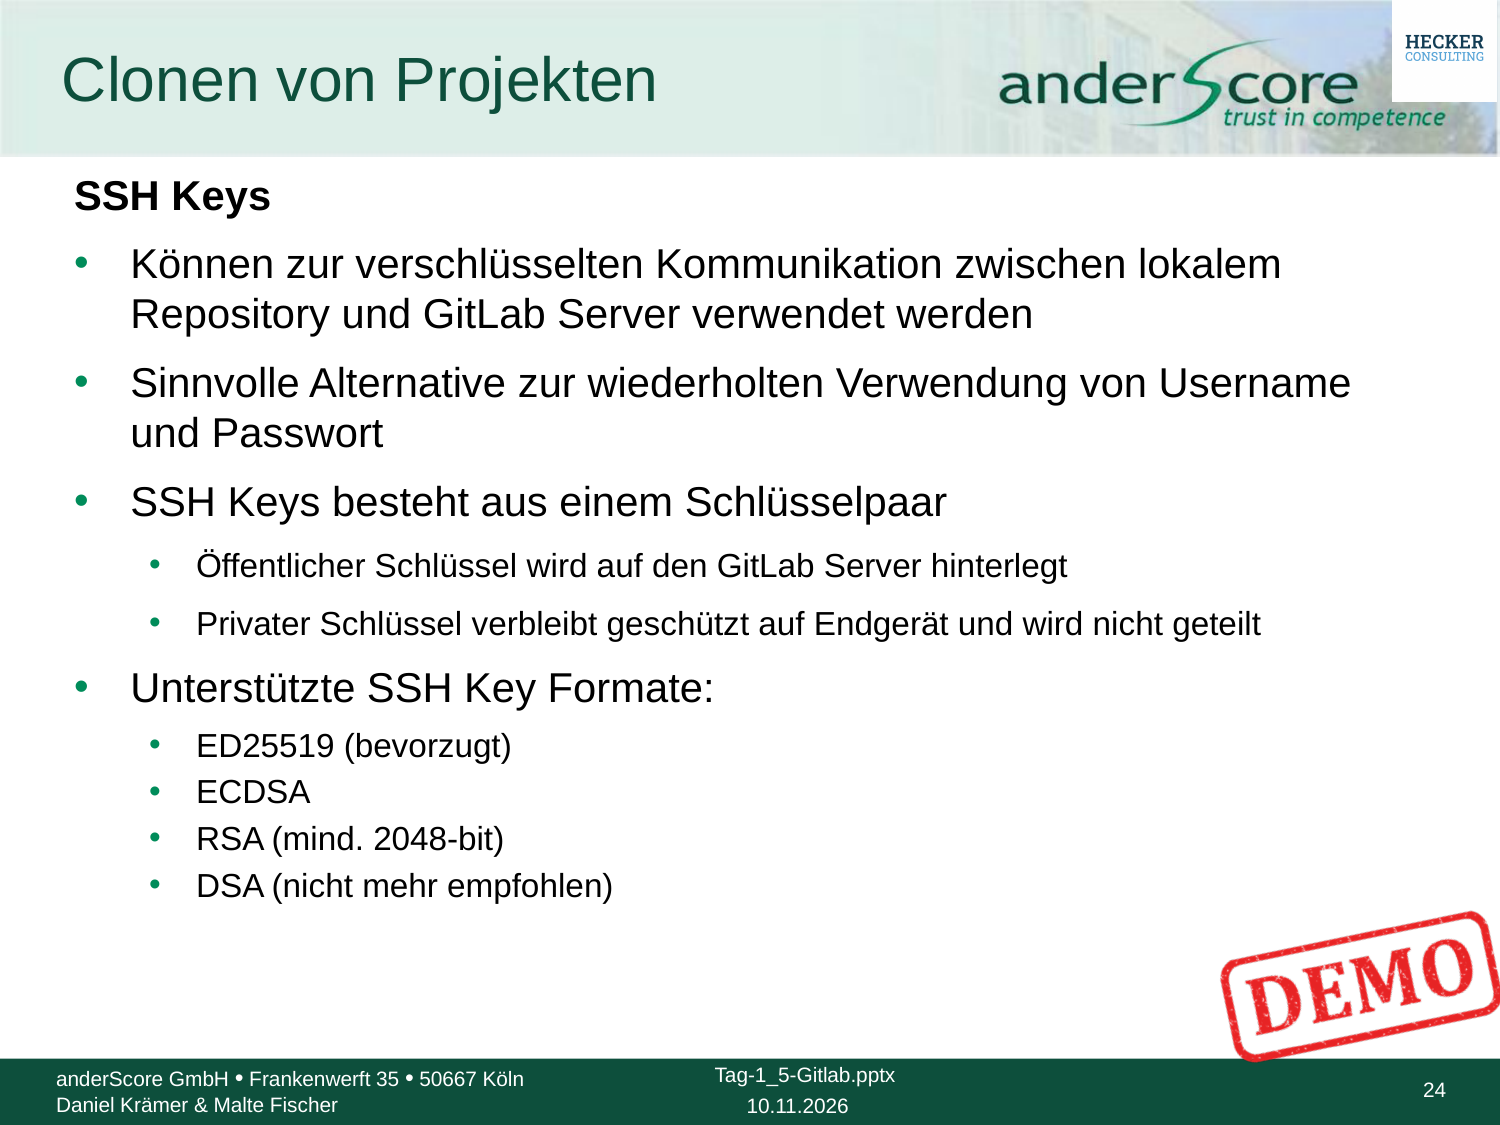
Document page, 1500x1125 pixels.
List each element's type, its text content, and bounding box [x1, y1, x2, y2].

picture [0, 0, 1500, 157]
picture [1164, 851, 1500, 1124]
list SSH Keys Können zur verschlüsselten Kommunikation zwischen lokalem Repository und GitLab Server verwendet werden Sinnvolle Alternative zur wiederholten Verwendung von Username und Passwort SSH Keys besteht aus einem Schlüsselpaar Öffentlicher Schlüssel wird auf den GitLab Server hinterlegt Privater Schlüssel verbleibt geschützt auf Endgerät und wird nicht geteilt Unterstützte SSH Key Formate: ED25519 (bevorzugt) ECDSA RSA (mind. 2048-bit) DSA (nicht mehr empfohlen) [49, 160, 1447, 1047]
title Clonen von Projekten [46, 23, 975, 140]
